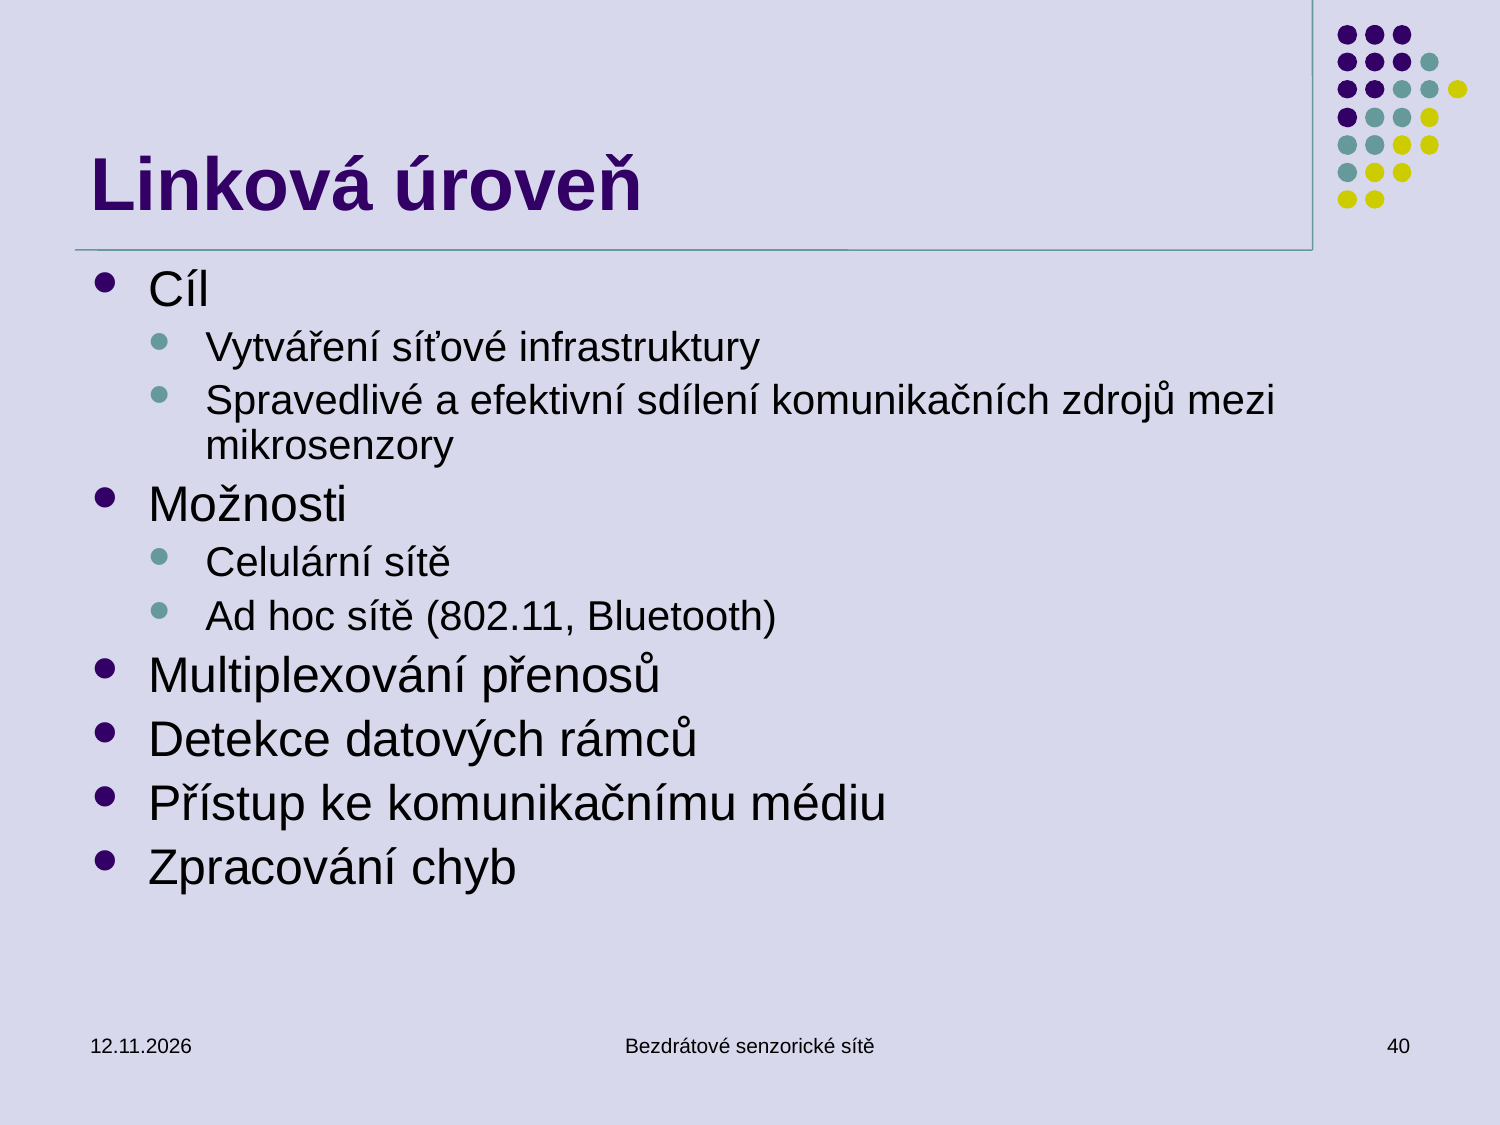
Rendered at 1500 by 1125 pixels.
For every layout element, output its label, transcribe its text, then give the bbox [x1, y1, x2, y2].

list Cíl Vytváření síťové infrastruktury Spravedlivé a efektivní sdílení komunikačních zdrojů mezi mikrosenzory Možnosti Celulární sítě Ad hoc sítě (802.11, Bluetooth) Multiplexování přenosů Detekce datových rámců Přístup ke komunikačnímu médiu Zpracování chyb [76, 255, 1427, 980]
footer Bezdrátové senzorické sítě [512, 1025, 988, 1100]
slide_number 26. 11. 2019 [75, 1025, 425, 1100]
title Linková úroveň [75, 20, 1313, 233]
slide_number 40 [1074, 1025, 1425, 1100]
